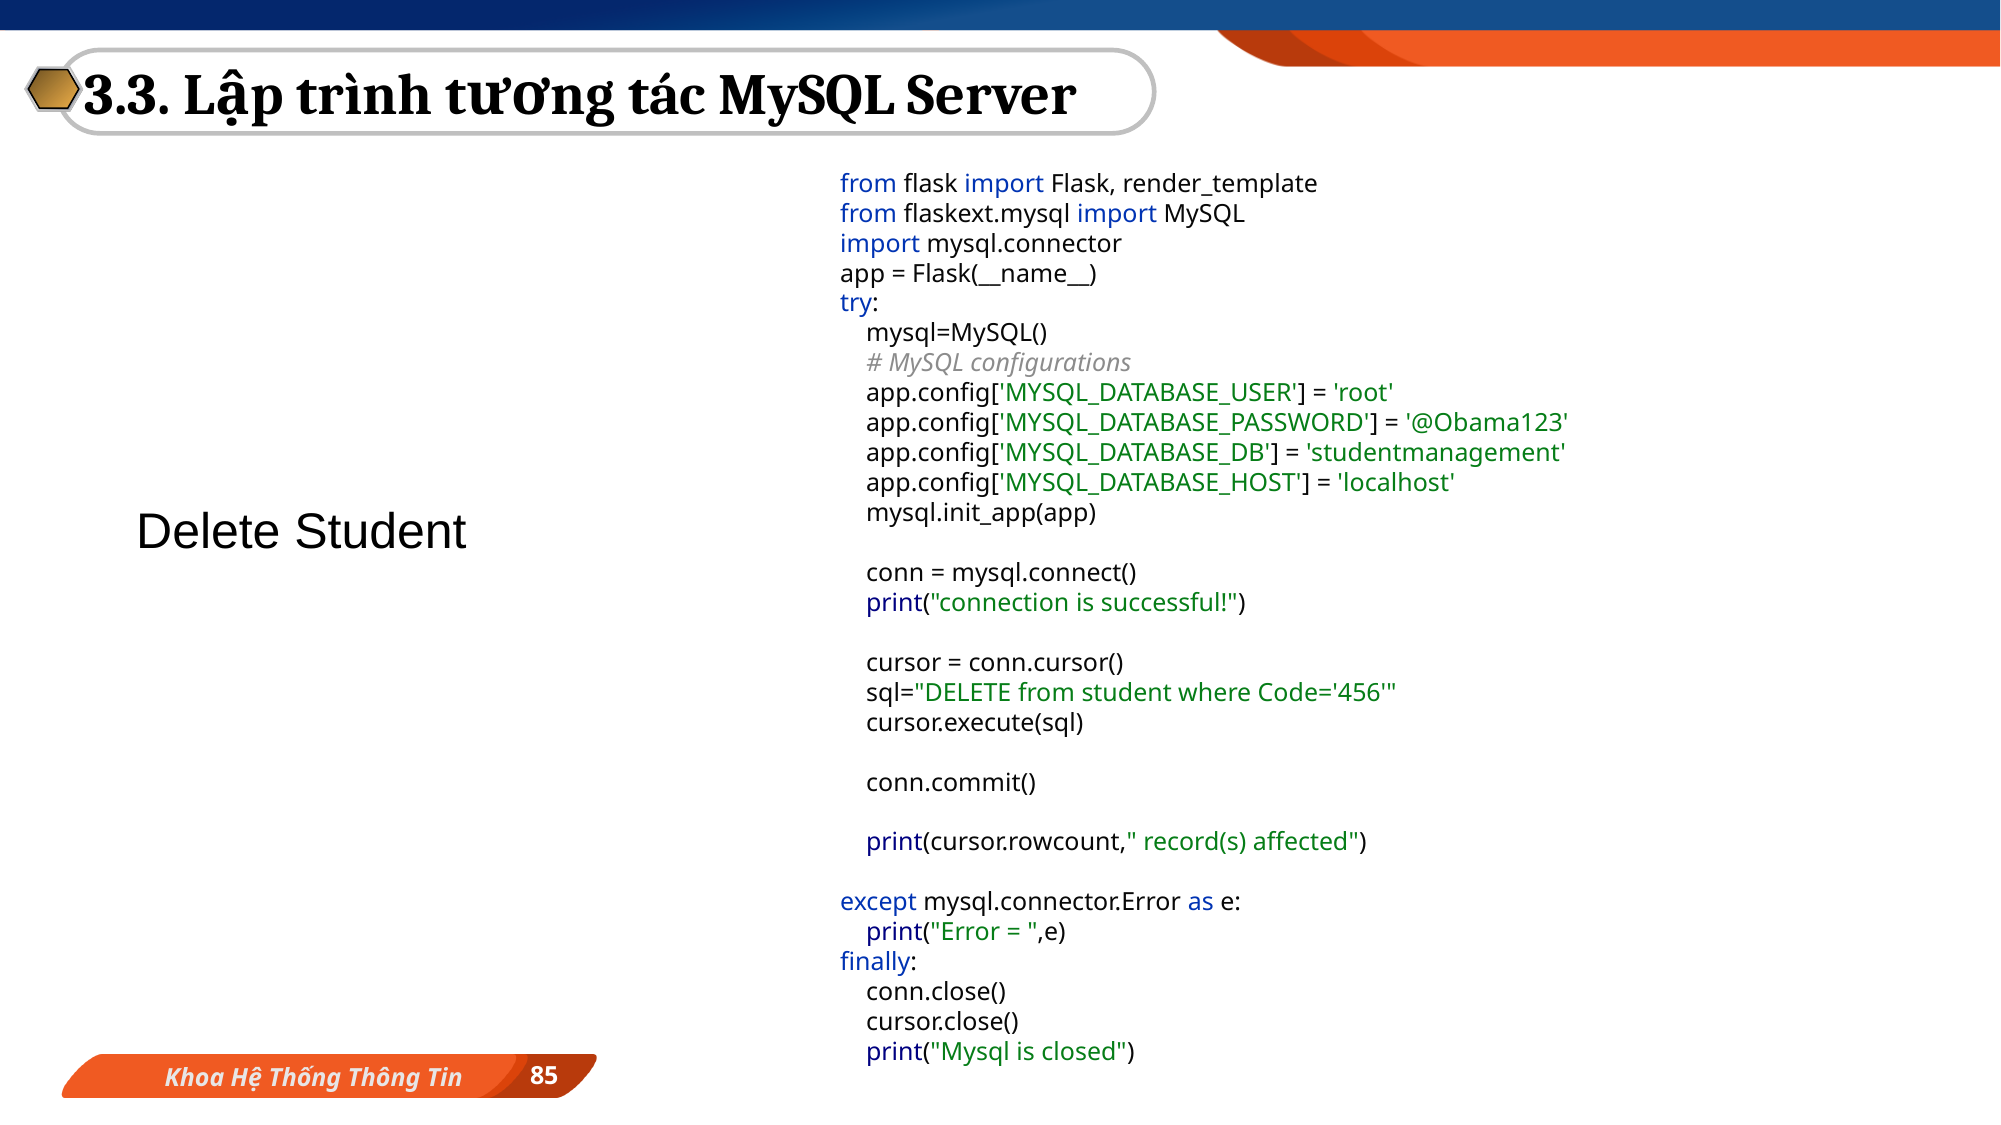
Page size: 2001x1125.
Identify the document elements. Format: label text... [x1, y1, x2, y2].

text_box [24, 49, 1155, 134]
text_box Delete Student [121, 491, 482, 567]
text_box from flask import Flask, render_template from flaskext.mysql import MySQL import mysql.connector app = Flask(__name__) try: mysql=MySQL() # MySQL configurations app.config['MYSQL_DATABASE_USER'] = 'root' app.config['MYSQL_DATABASE_PASSWORD'] = '@Obama123' app.config['MYSQL_DATABASE_DB'] = 'studentmanagement' app.config['MYSQL_DATABASE_HOST'] = 'localhost' mysql.init_app(app) conn = mysql.connect() print("connection is successful!") cursor = conn.cursor() sql="DELETE from student where Code='456'" cursor.execute(sql) conn.commit() print(cursor.rowcount," record(s) affected") except mysql.connector.Error as e: print("Error = ",e) finally: conn.close() cursor.close() print("Mysql is closed") [825, 159, 1584, 1073]
picture [0, 0, 2001, 71]
slide_number 85 [508, 1046, 574, 1106]
picture [34, 1017, 624, 1125]
footer Khoa Hệ Thống Thông Tin [119, 1054, 508, 1098]
